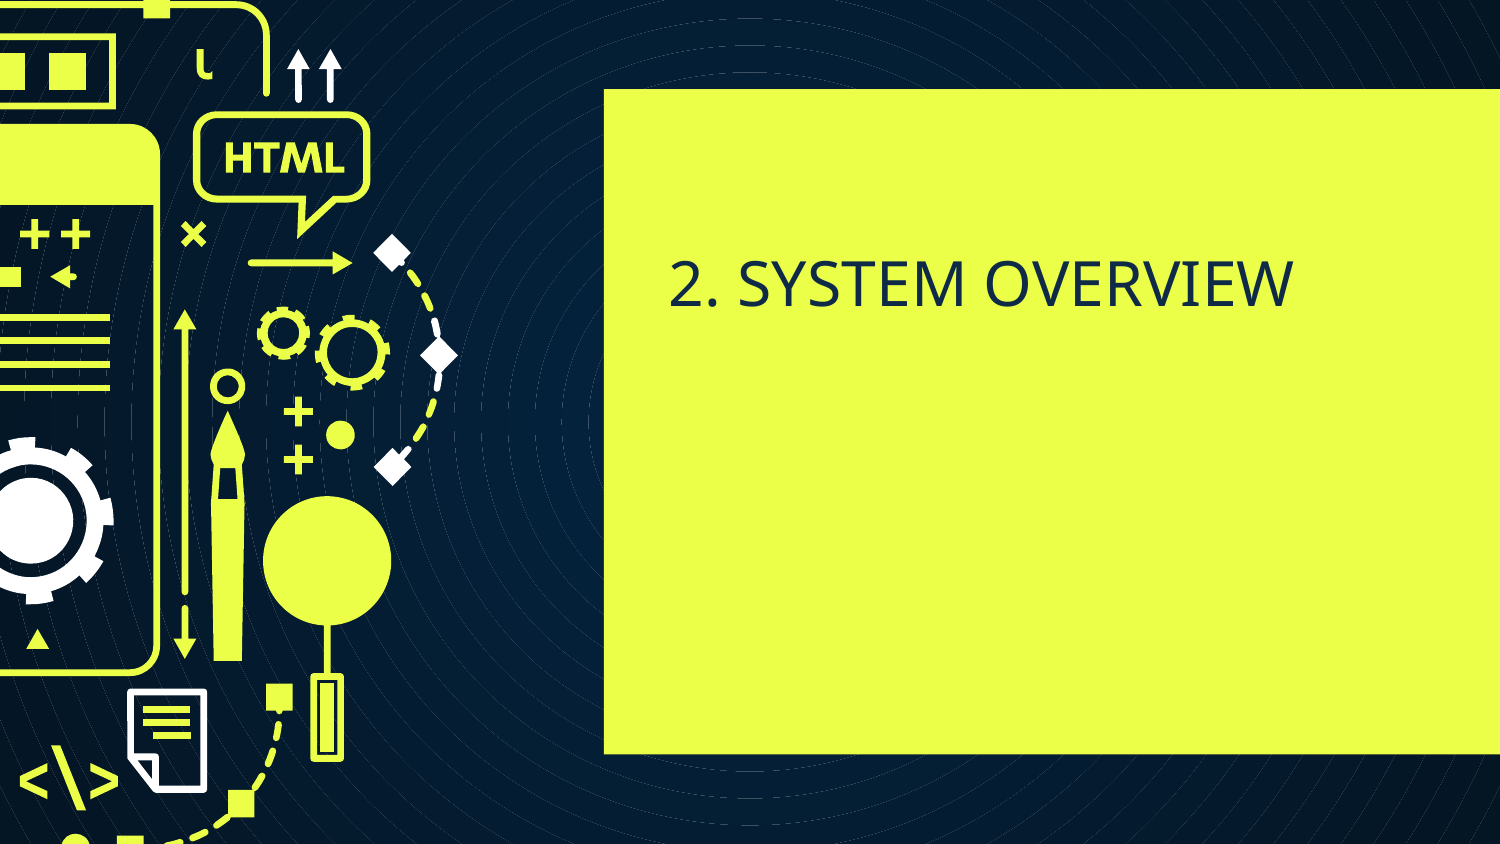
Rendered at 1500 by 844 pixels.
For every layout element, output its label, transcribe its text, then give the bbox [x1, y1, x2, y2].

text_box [0, 0, 459, 844]
title 2. SYSTEM OVERVIEW [653, 234, 1465, 334]
